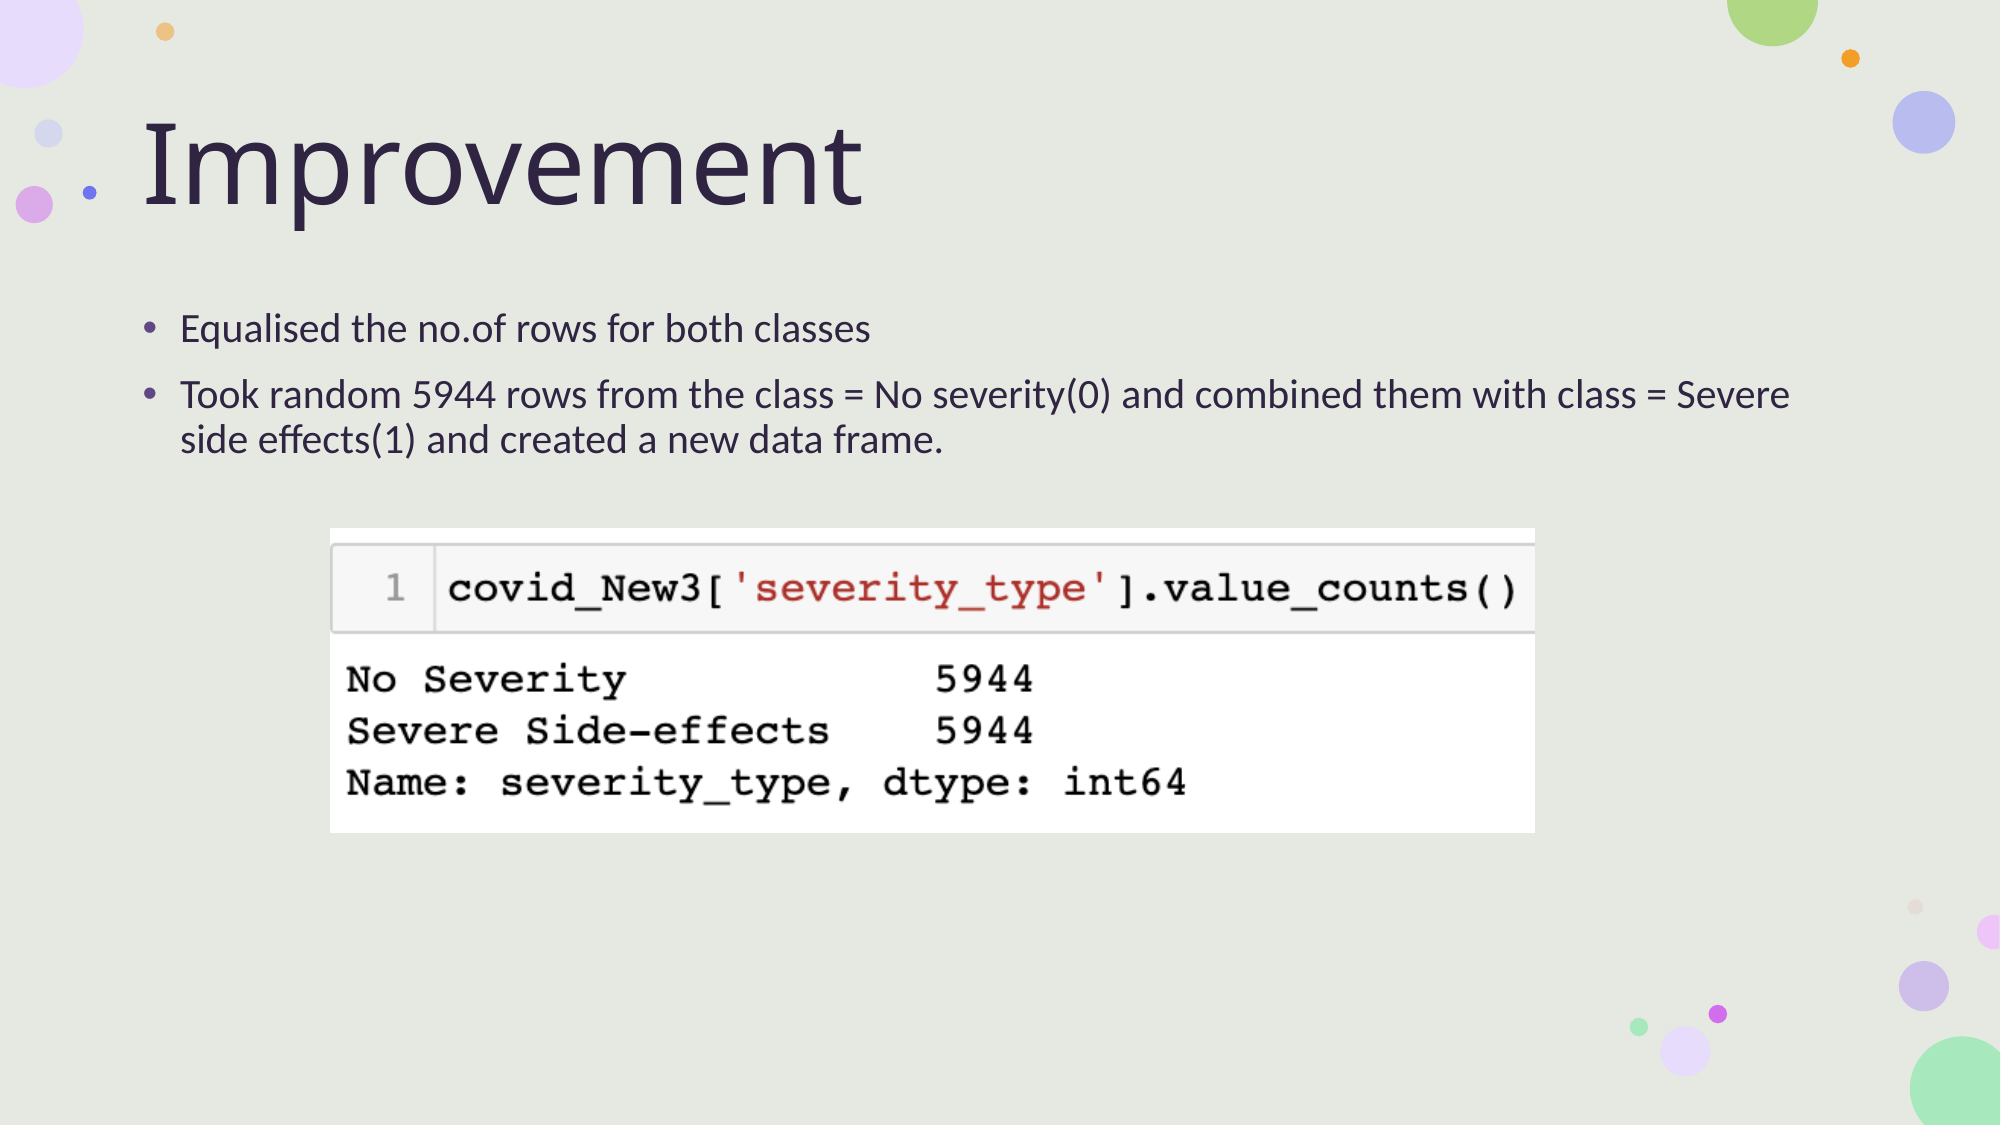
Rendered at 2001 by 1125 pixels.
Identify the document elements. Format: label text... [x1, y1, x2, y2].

list Equalised the no.of rows for both classes Took random 5944 rows from the class = No severity(0) and combined them with class = Severe side effects(1) and created a new data frame. [127, 299, 1877, 1014]
picture [329, 528, 1535, 833]
title Improvement [127, 59, 1877, 278]
